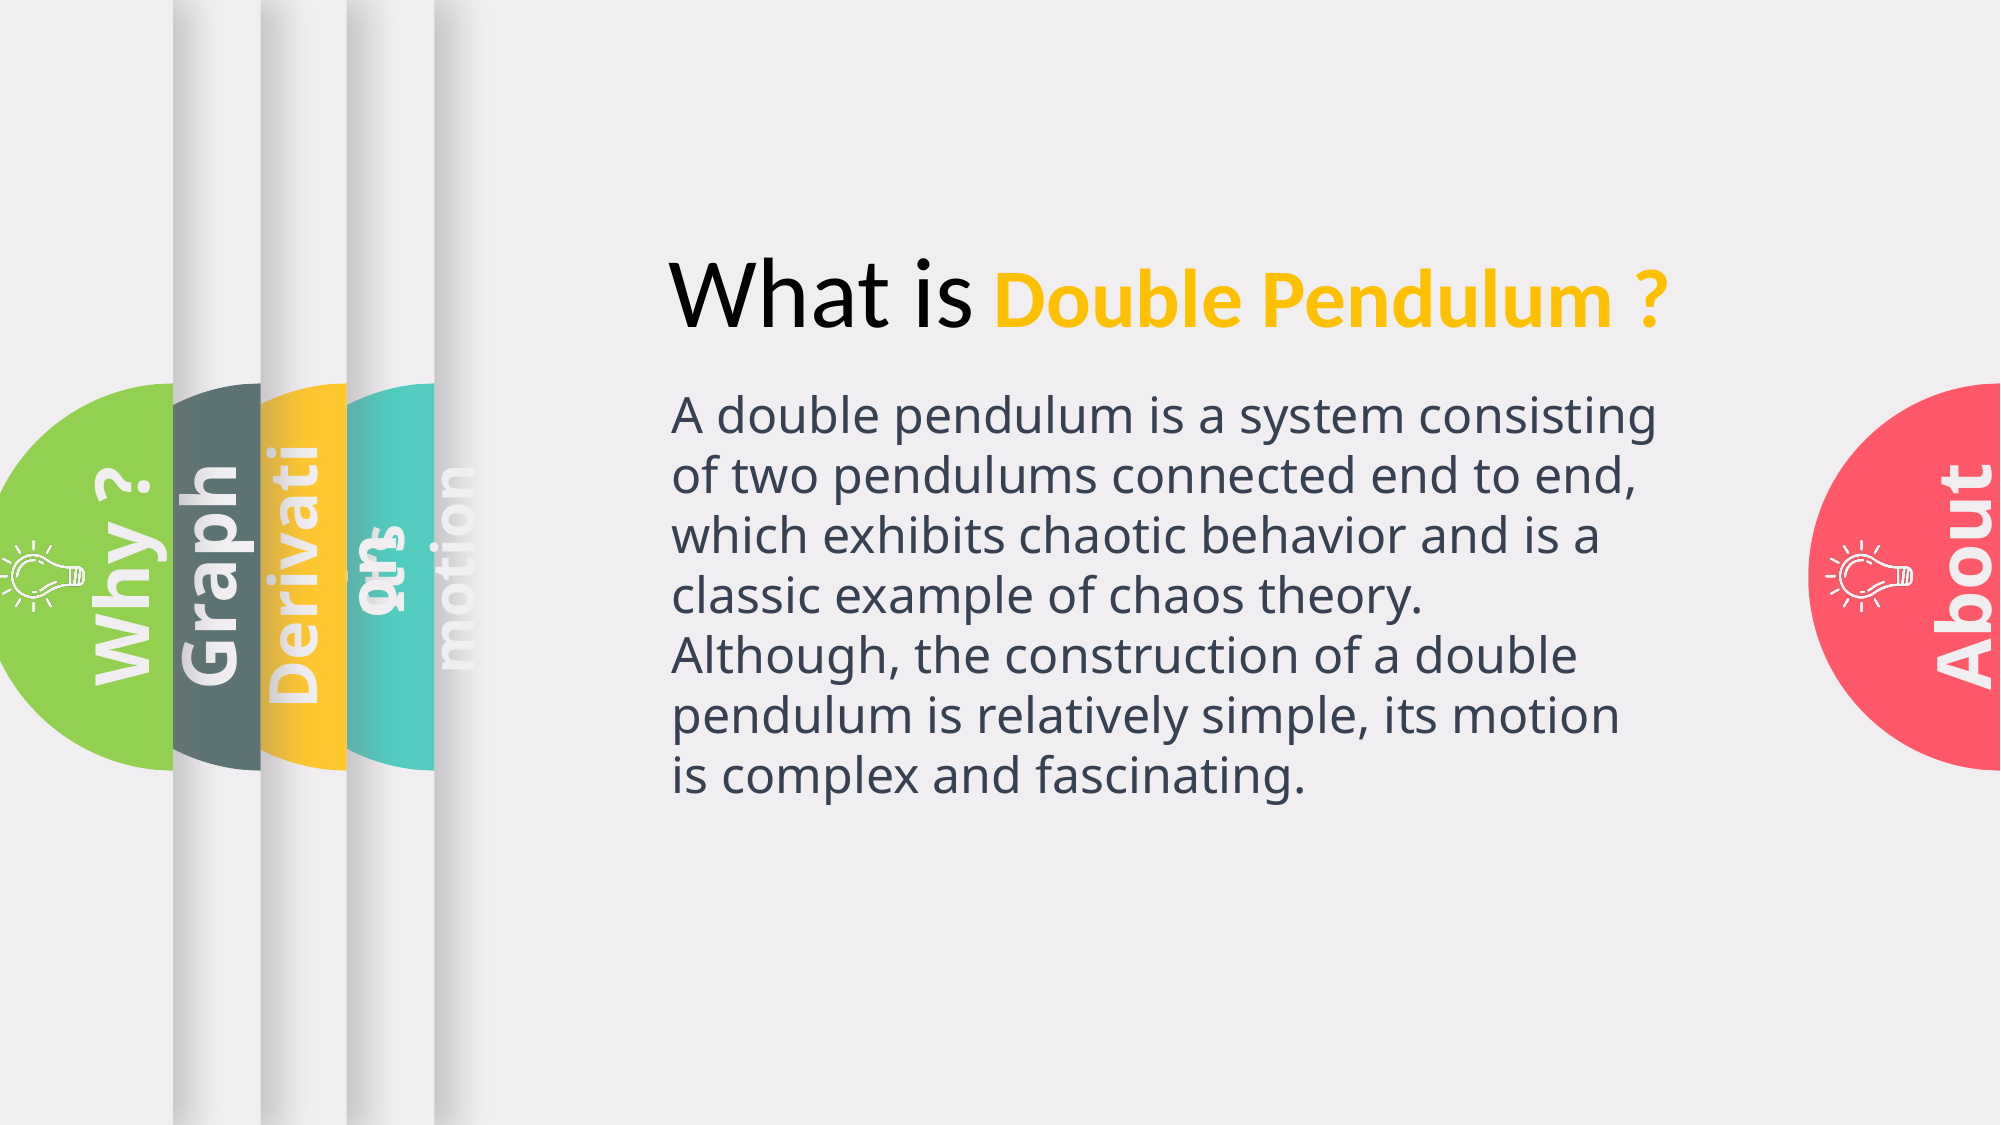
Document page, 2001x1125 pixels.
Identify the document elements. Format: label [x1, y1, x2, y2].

text_box [0, 0, 174, 1125]
text_box [437, 0, 2000, 1125]
text_box [347, 0, 435, 1125]
text_box [174, 0, 261, 1125]
text_box [262, 0, 347, 1125]
